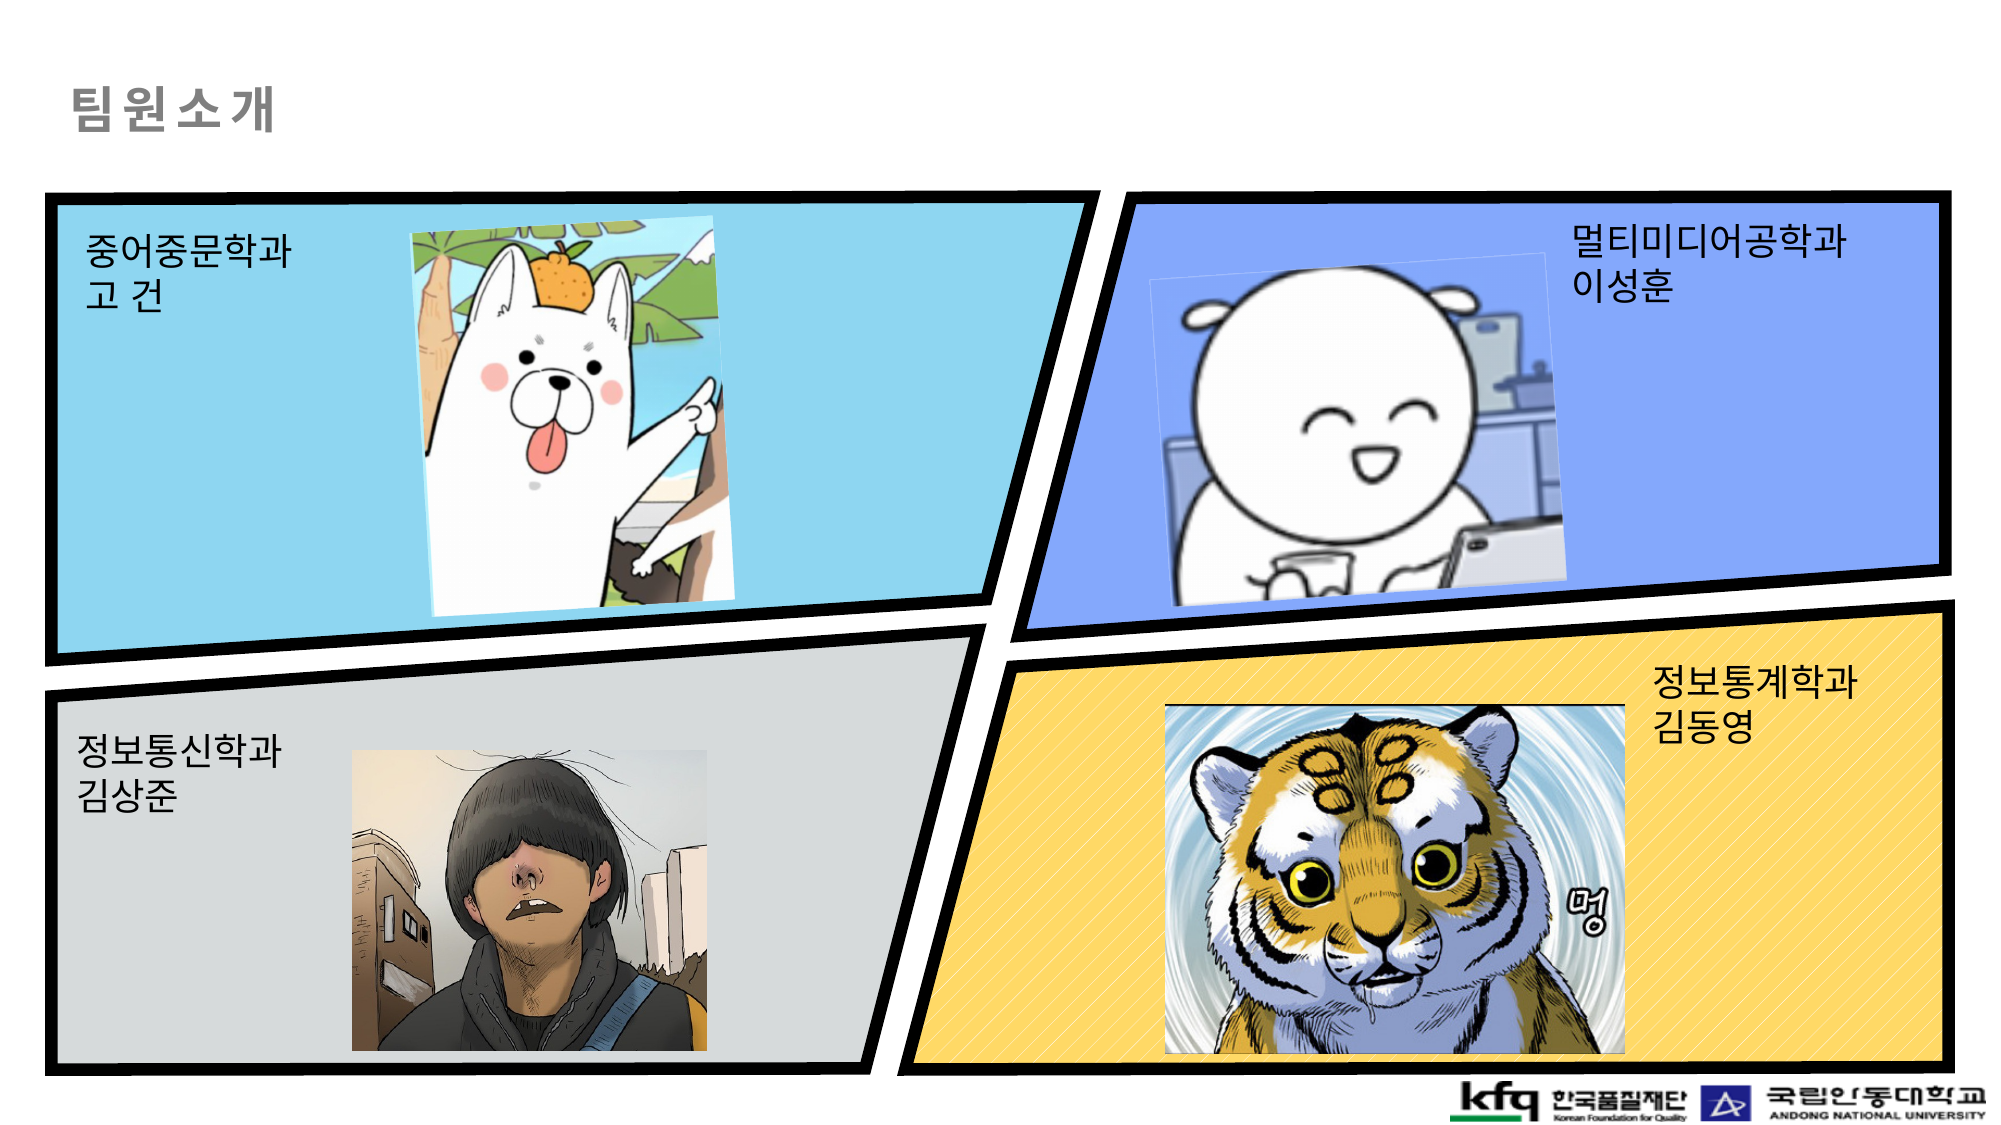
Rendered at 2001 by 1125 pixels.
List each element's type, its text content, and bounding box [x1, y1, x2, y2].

picture [1165, 704, 1625, 1054]
text_box 팀 원 소 개 [51, 39, 427, 147]
picture [1151, 254, 1566, 606]
picture [352, 750, 707, 1051]
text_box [1450, 1081, 1986, 1122]
text_box 정보통계학과 김동영 [1637, 651, 1931, 756]
text_box [50, 629, 980, 1071]
text_box [903, 604, 1950, 1071]
picture [410, 216, 734, 616]
text_box 멀티미디어공학과 이성훈 [1557, 210, 1946, 316]
text_box [50, 195, 1095, 662]
text_box 중어중문학과 고 건 [71, 220, 450, 326]
text_box 정보통신학과 김상준 [61, 720, 489, 825]
text_box [1016, 195, 1947, 638]
